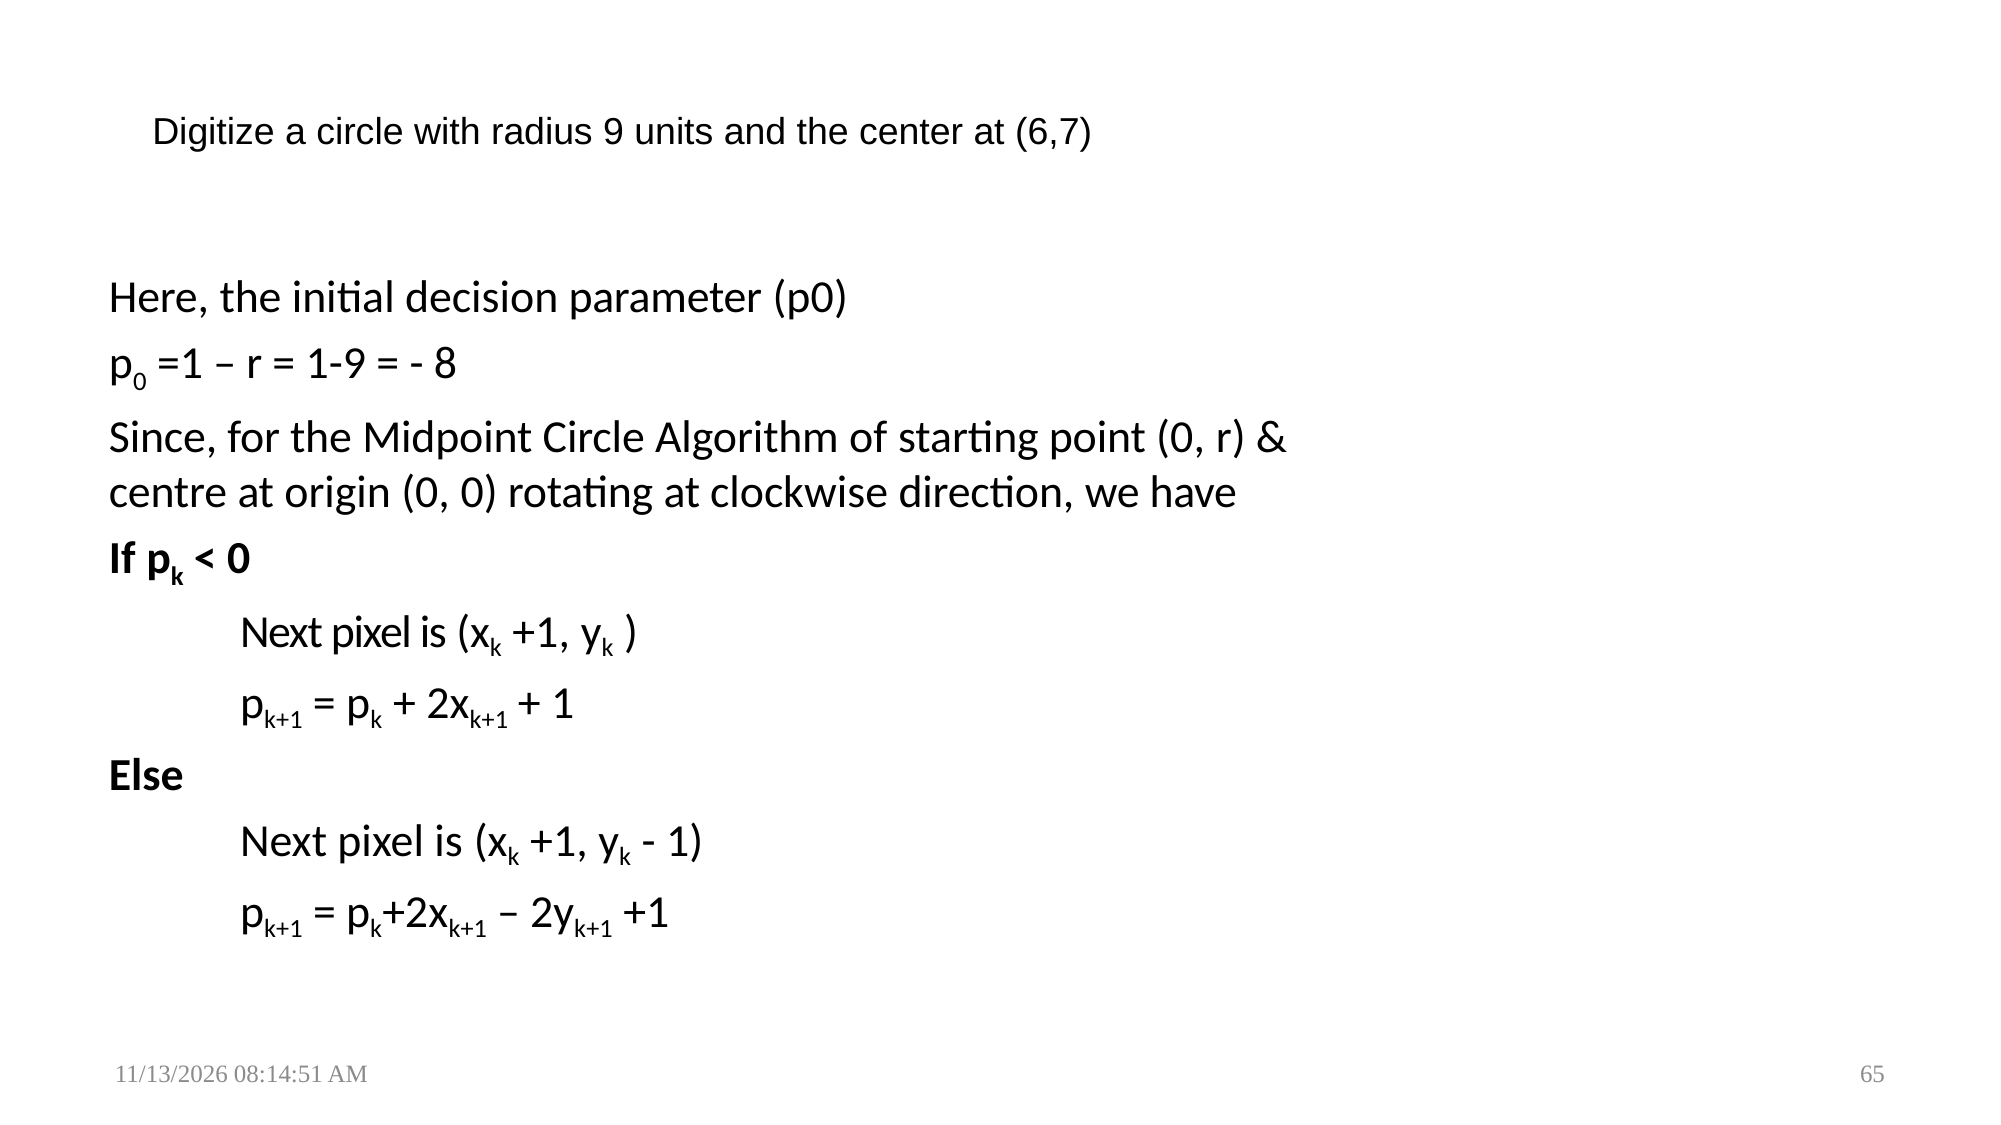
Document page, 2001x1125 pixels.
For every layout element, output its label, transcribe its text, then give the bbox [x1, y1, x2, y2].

text_box Digitize a circle with radius 9 units and the center at (6,7) [137, 99, 1886, 160]
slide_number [99, 1042, 567, 1103]
slide_number 65 [1433, 1042, 1900, 1103]
text_box Here, the initial decision parameter (p0) p0 =1 – r = 1-9 = - 8 Since, for the Midpoint Circle Algorithm of starting point (0, r) & centre at origin (0, 0) rotating at clockwise direction, we have If pk < 0 Next pixel is (xk +1, yk ) pk+1 = pk + 2xk+1 + 1 Else Next pixel is (xk +1, yk - 1) pk+1 = pk+2xk+1 – 2yk+1 +1 [102, 254, 1301, 943]
